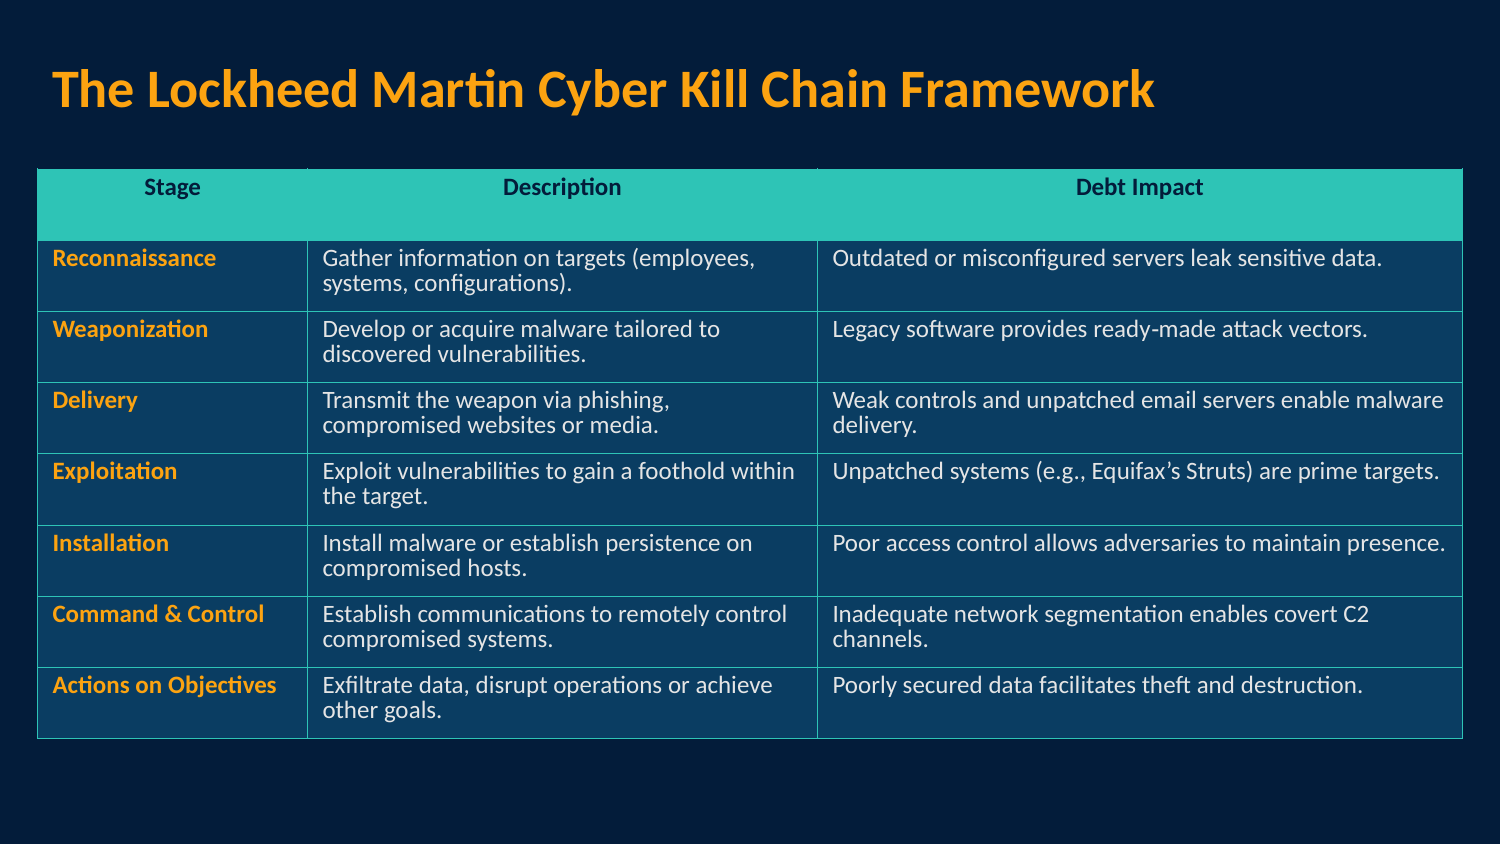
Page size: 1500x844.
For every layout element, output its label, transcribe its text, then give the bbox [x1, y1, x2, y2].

table_cell Exploit vulnerabilities to gain a foothold within the target. [308, 454, 817, 525]
table_cell Exploitation [38, 454, 307, 525]
table_header Description [308, 170, 817, 240]
table_cell Actions on Objectives [38, 668, 307, 738]
table_cell Transmit the weapon via phishing, compromised websites or media. [308, 383, 817, 453]
table_cell Gather information on targets (employees, systems, configurations). [308, 241, 817, 311]
table_cell Poor access control allows adversaries to maintain presence. [818, 526, 1462, 596]
table_cell Delivery [38, 383, 307, 453]
table_cell Weak controls and unpatched email servers enable malware delivery. [818, 383, 1462, 453]
table_cell Unpatched systems (e.g., Equifax’s Struts) are prime targets. [818, 454, 1462, 525]
table_cell Develop or acquire malware tailored to discovered vulnerabilities. [308, 312, 817, 382]
table_header Stage [38, 170, 307, 240]
text_box The Lockheed Martin Cyber Kill Chain Framework [37, 33, 1388, 139]
table_cell Reconnaissance [38, 241, 307, 311]
table_cell Install malware or establish persistence on compromised hosts. [308, 526, 817, 596]
table_header Debt Impact [818, 170, 1462, 240]
table_cell Establish communications to remotely control compromised systems. [308, 597, 817, 667]
table_cell Command & Control [38, 597, 307, 667]
table_cell Weaponization [38, 312, 307, 382]
table_cell Exfiltrate data, disrupt operations or achieve other goals. [308, 668, 817, 738]
table_cell Outdated or misconfigured servers leak sensitive data. [818, 241, 1462, 311]
table_cell Inadequate network segmentation enables covert C2 channels. [818, 597, 1462, 667]
table_cell Poorly secured data facilitates theft and destruction. [818, 668, 1462, 738]
table_cell Installation [38, 526, 307, 596]
table_cell Legacy software provides ready‑made attack vectors. [818, 312, 1462, 382]
